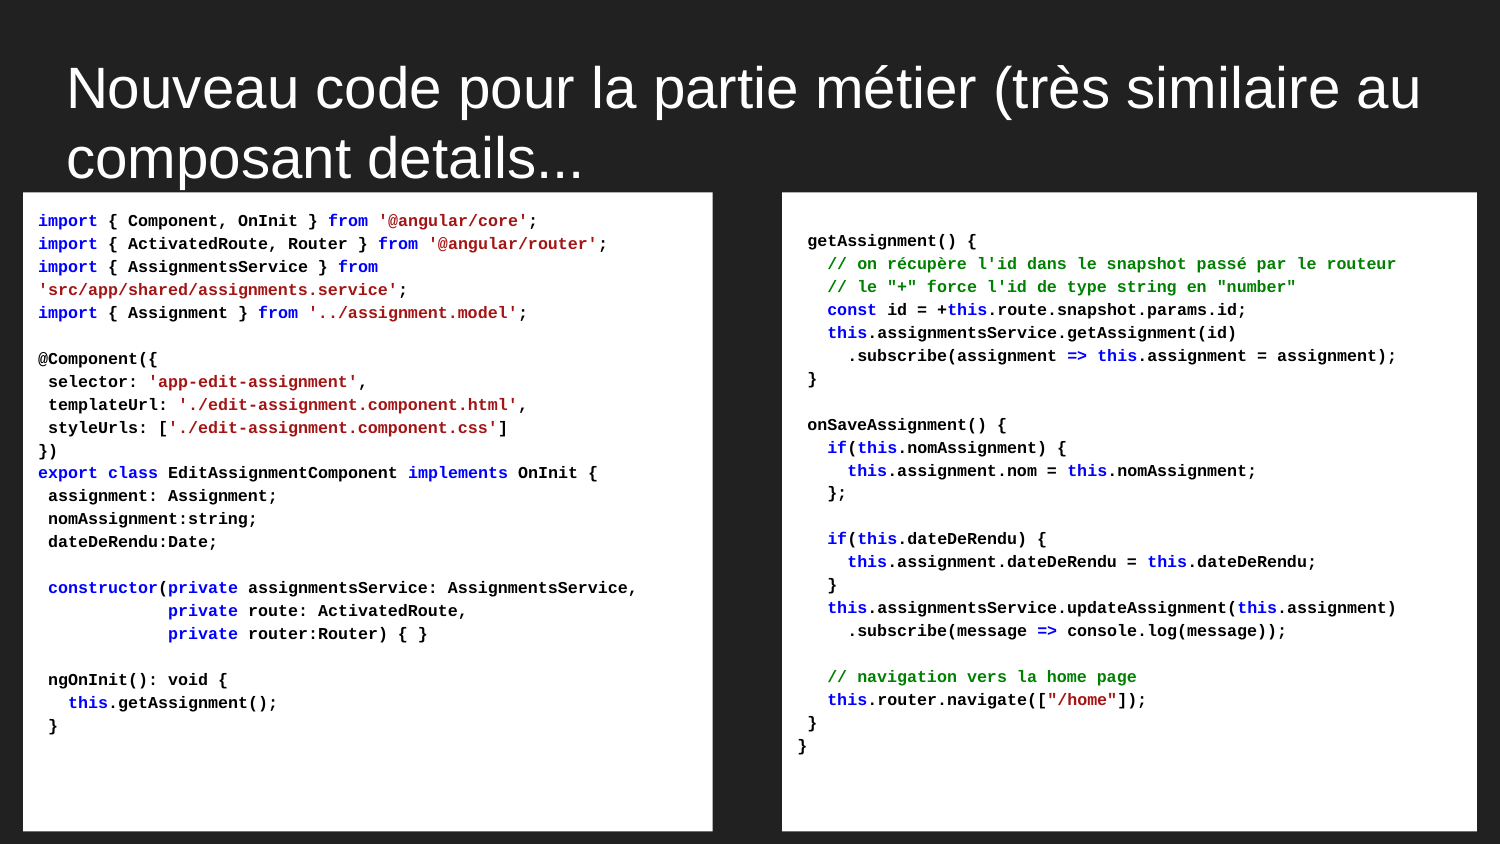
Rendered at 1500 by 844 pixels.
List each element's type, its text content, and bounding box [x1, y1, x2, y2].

title Nouveau code pour la partie métier (très similaire au composant details... [51, 35, 1449, 184]
list getAssignment() { // on récupère l'id dans le snapshot passé par le routeur // le "+" force l'id de type string en "number" const id = +this.route.snapshot.params.id; this.assignmentsService.getAssignment(id) .subscribe(assignment => this.assignment = assignment); } onSaveAssignment() { if(this.nomAssignment) { this.assignment.nom = this.nomAssignment; }; if(this.dateDeRendu) { this.assignment.dateDeRendu = this.dateDeRendu; } this.assignmentsService.updateAssignment(this.assignment) .subscribe(message => console.log(message)); // navigation vers la home page this.router.navigate(["/home"]); } } [782, 192, 1477, 832]
list import { Component, OnInit } from '@angular/core'; import { ActivatedRoute, Router } from '@angular/router'; import { AssignmentsService } from 'src/app/shared/assignments.service'; import { Assignment } from '../assignment.model'; @Component({ selector: 'app-edit-assignment', templateUrl: './edit-assignment.component.html', styleUrls: ['./edit-assignment.component.css'] }) export class EditAssignmentComponent implements OnInit { assignment: Assignment; nomAssignment:string; dateDeRendu:Date; constructor(private assignmentsService: AssignmentsService, private route: ActivatedRoute, private router:Router) { } ngOnInit(): void { this.getAssignment(); } [23, 192, 713, 832]
